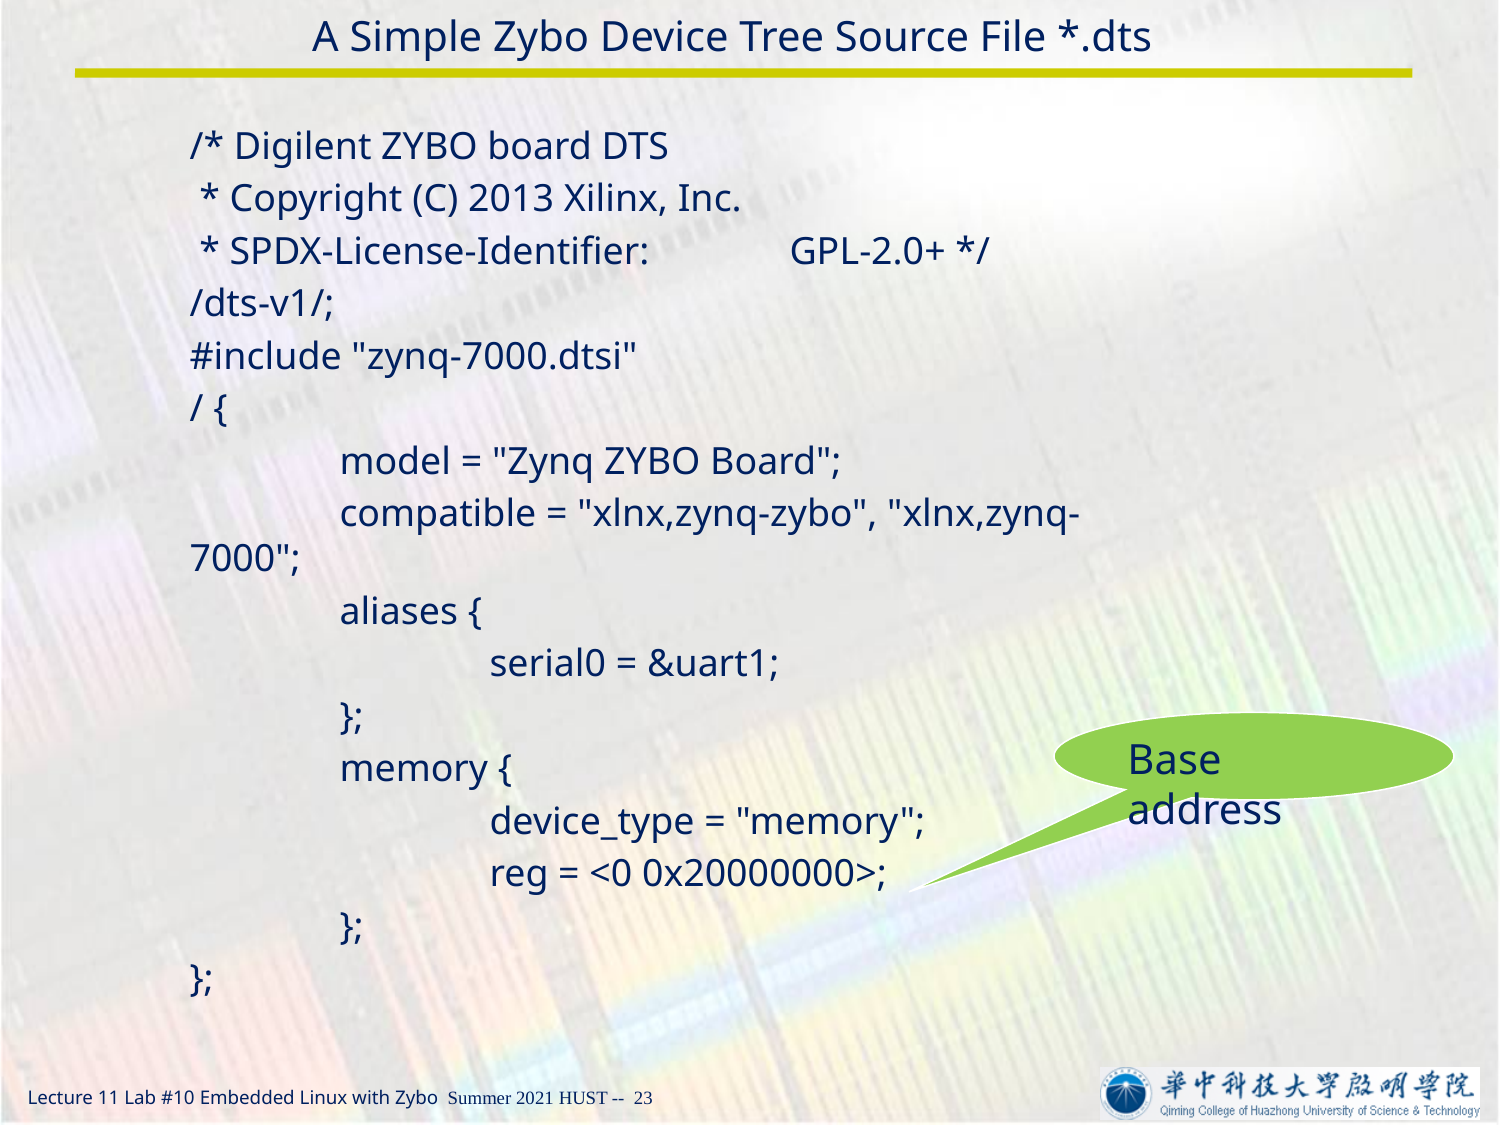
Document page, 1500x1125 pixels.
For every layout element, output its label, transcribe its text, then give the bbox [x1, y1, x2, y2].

text_box Base address [908, 712, 1454, 892]
text_box /* Digilent ZYBO board DTS * Copyright (C) 2013 Xilinx, Inc. * SPDX-License-Identifier: GPL-2.0+ */ /dts-v1/; #include "zynq-7000.dtsi" / { model = "Zynq ZYBO Board"; compatible = "xlnx,zynq-zybo", "xlnx,zynq-7000"; aliases { serial0 = &uart1; }; memory { device_type = "memory"; reg = <0 0x20000000>; }; }; [174, 114, 1163, 1007]
picture [0, 0, 1500, 1125]
title A Simple Zybo Device Tree Source File *.dts [24, 10, 1450, 73]
list [62, 99, 1450, 1060]
